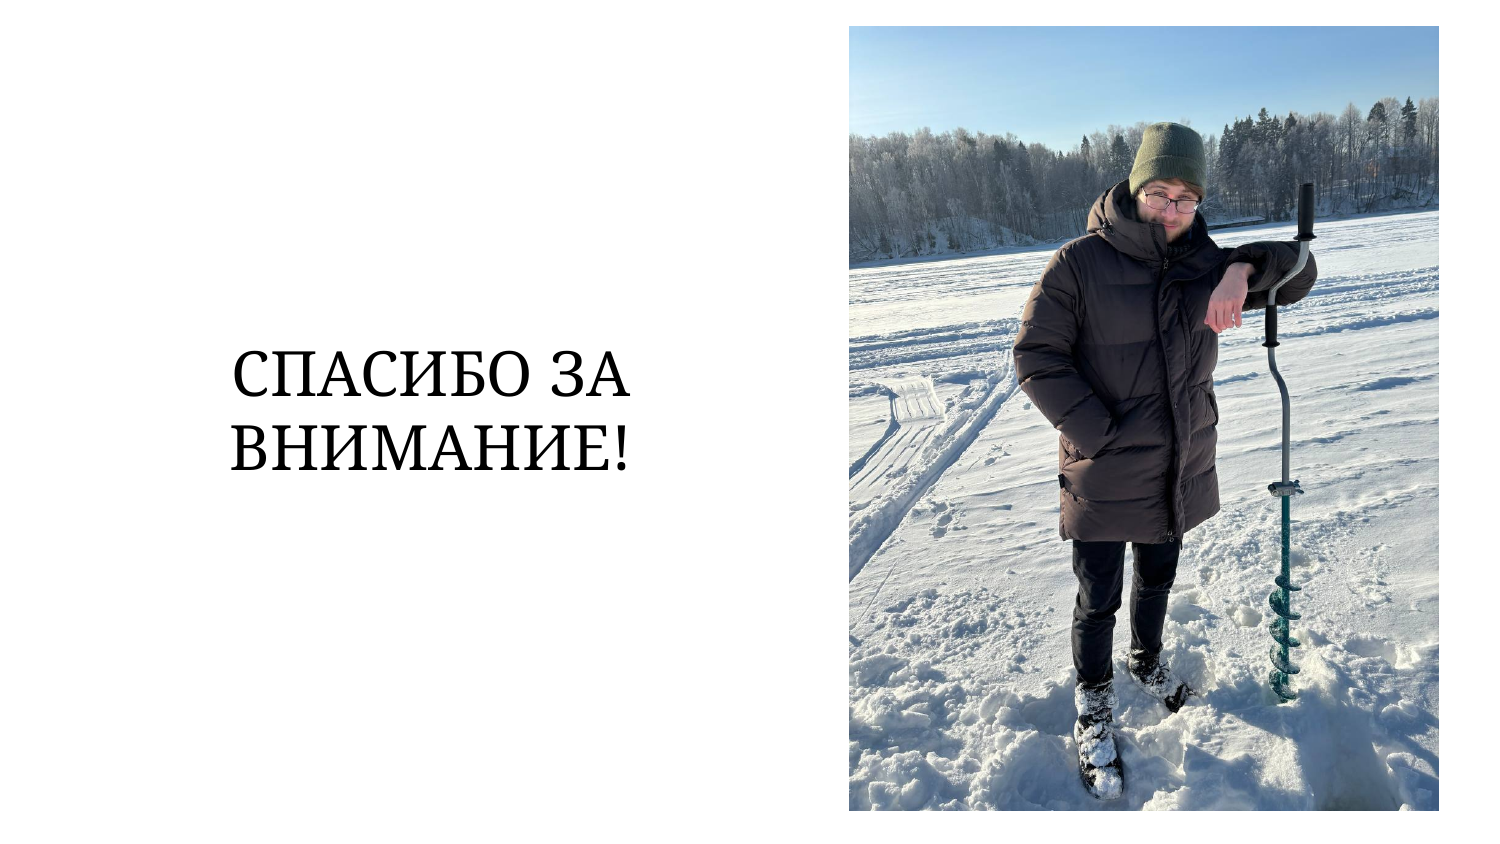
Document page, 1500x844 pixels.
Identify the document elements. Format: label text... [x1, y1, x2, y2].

title СПАСИБО ЗА ВНИМАНИЕ! [116, 305, 746, 511]
picture [849, 26, 1439, 812]
